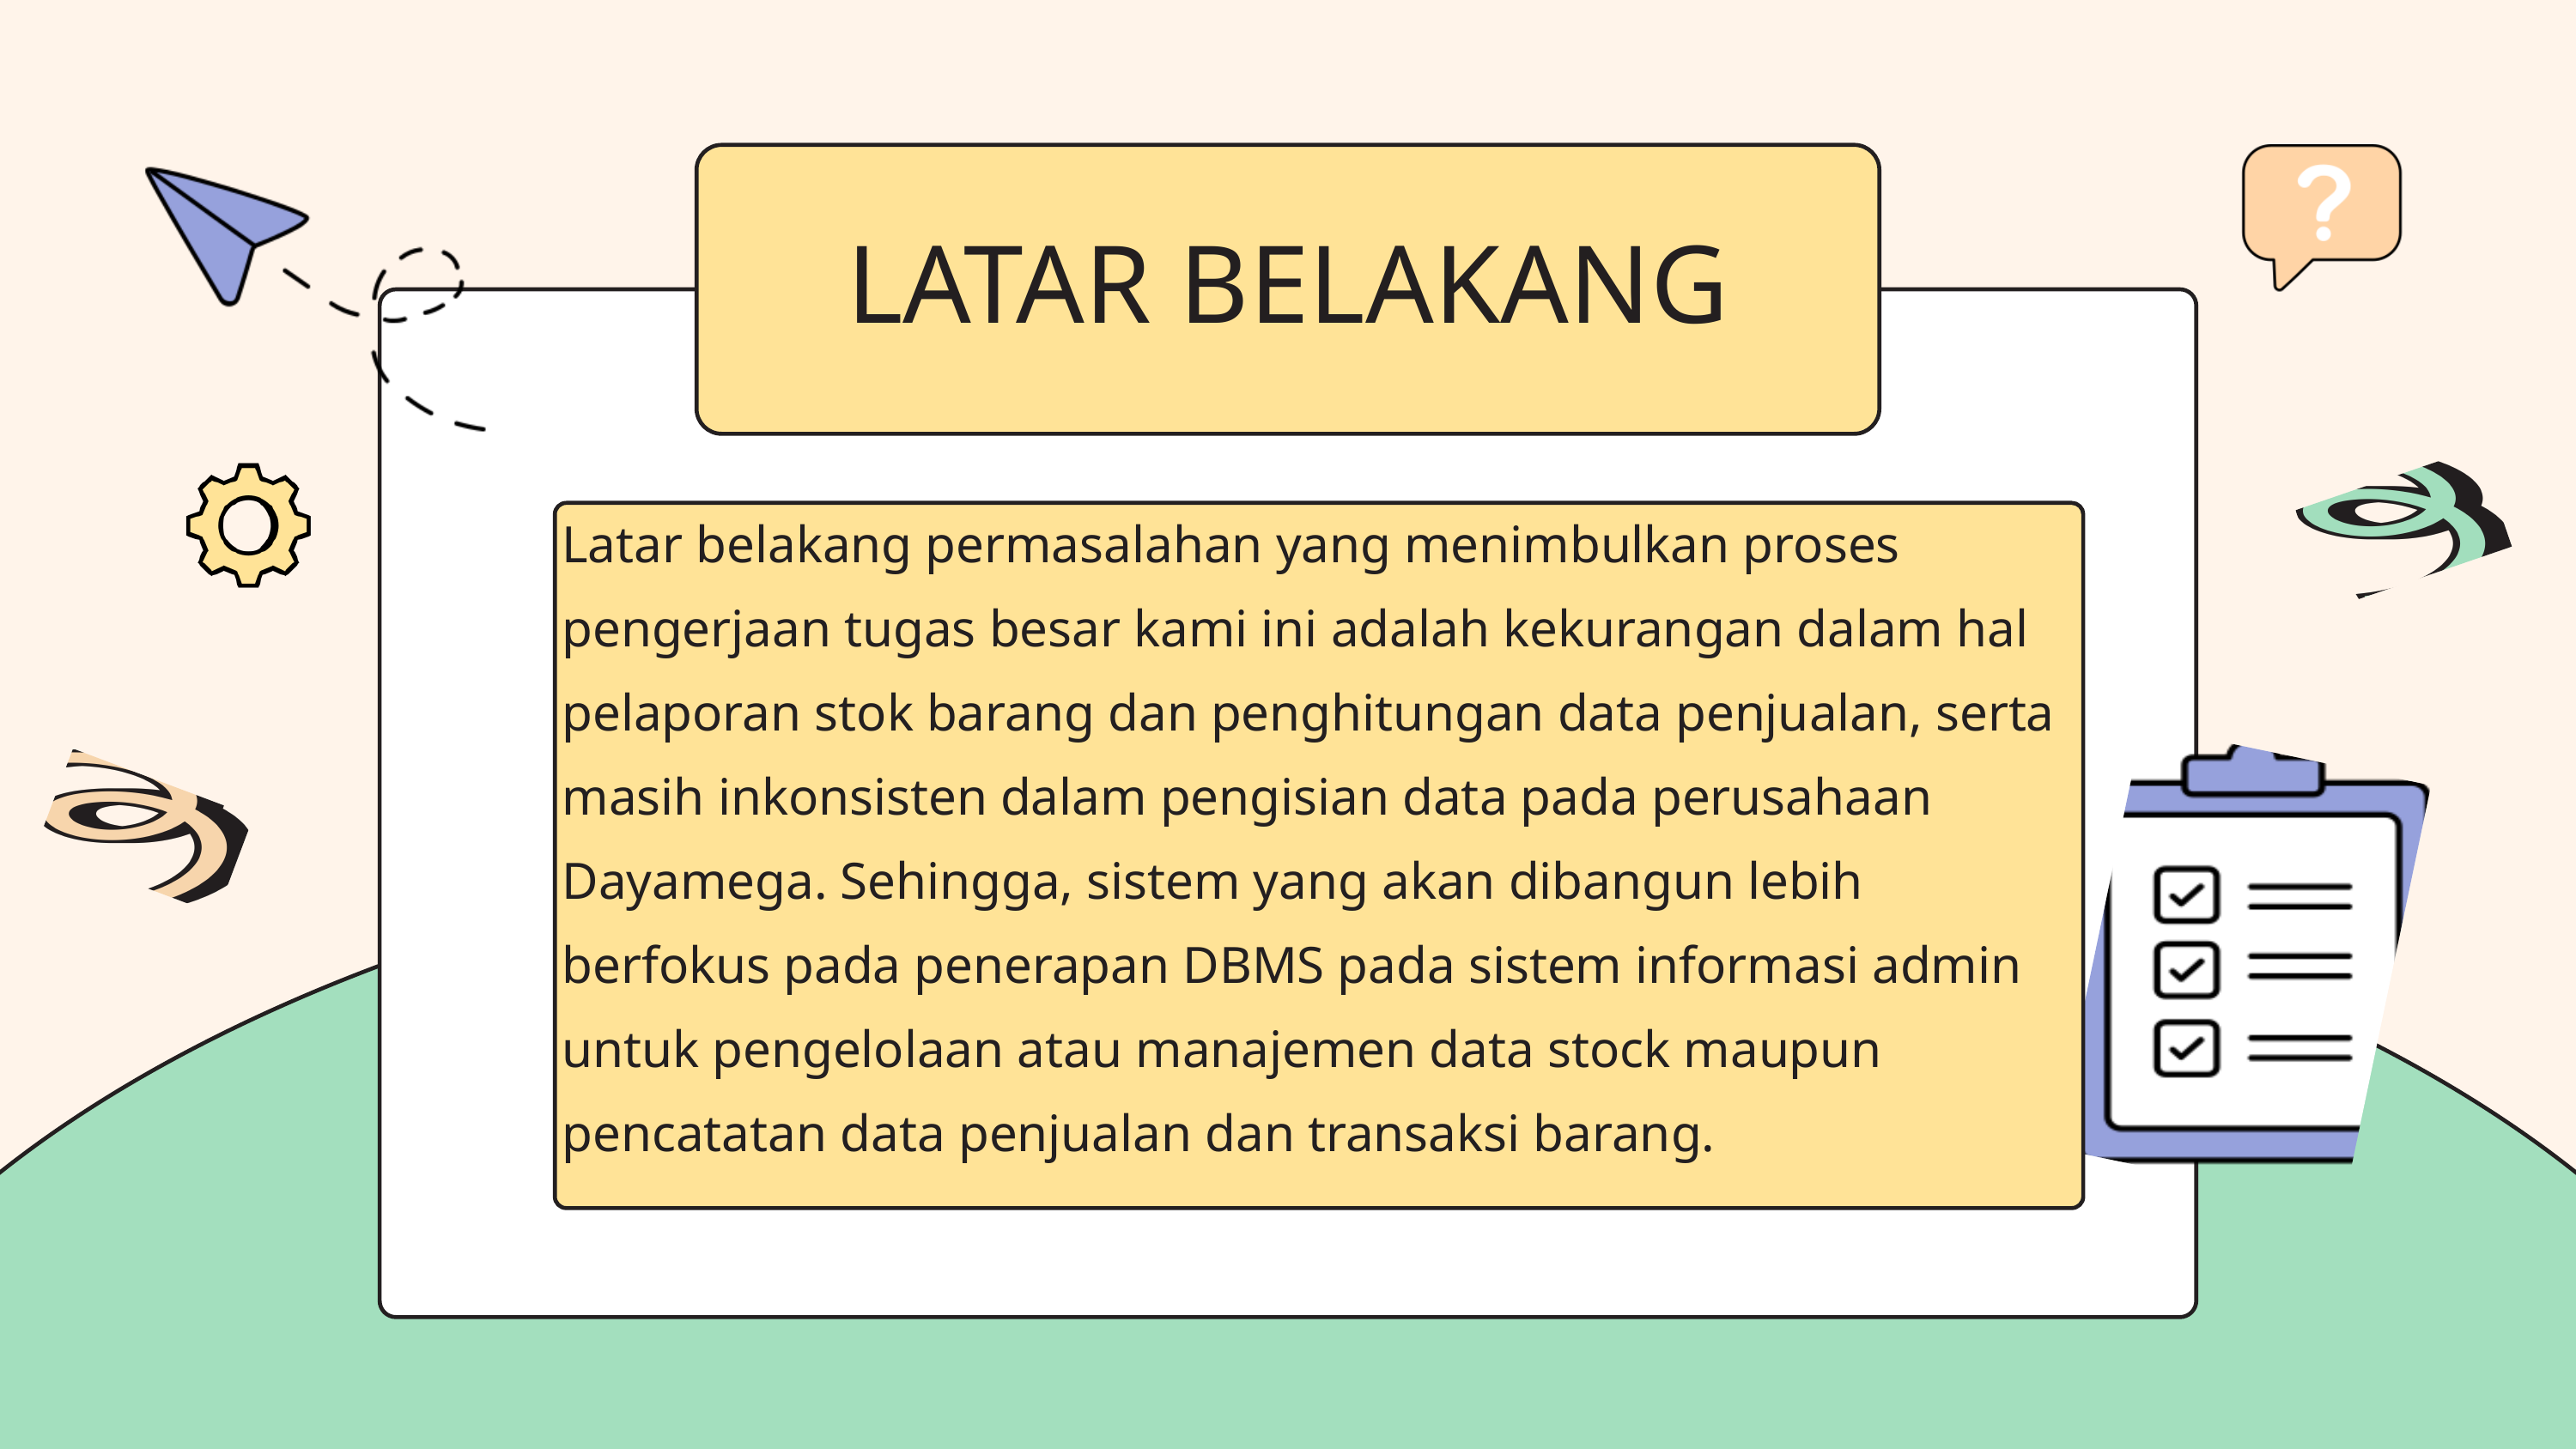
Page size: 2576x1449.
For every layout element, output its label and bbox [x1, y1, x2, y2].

text_box [554, 441, 2084, 1209]
text_box [144, 144, 498, 444]
text_box [379, 269, 2197, 1318]
text_box [696, 124, 1880, 434]
text_box [175, 447, 322, 609]
text_box [49, 749, 237, 810]
text_box [2200, 737, 2432, 810]
text_box [0, 813, 2576, 1449]
text_box [2295, 447, 2512, 609]
text_box [2233, 144, 2404, 300]
